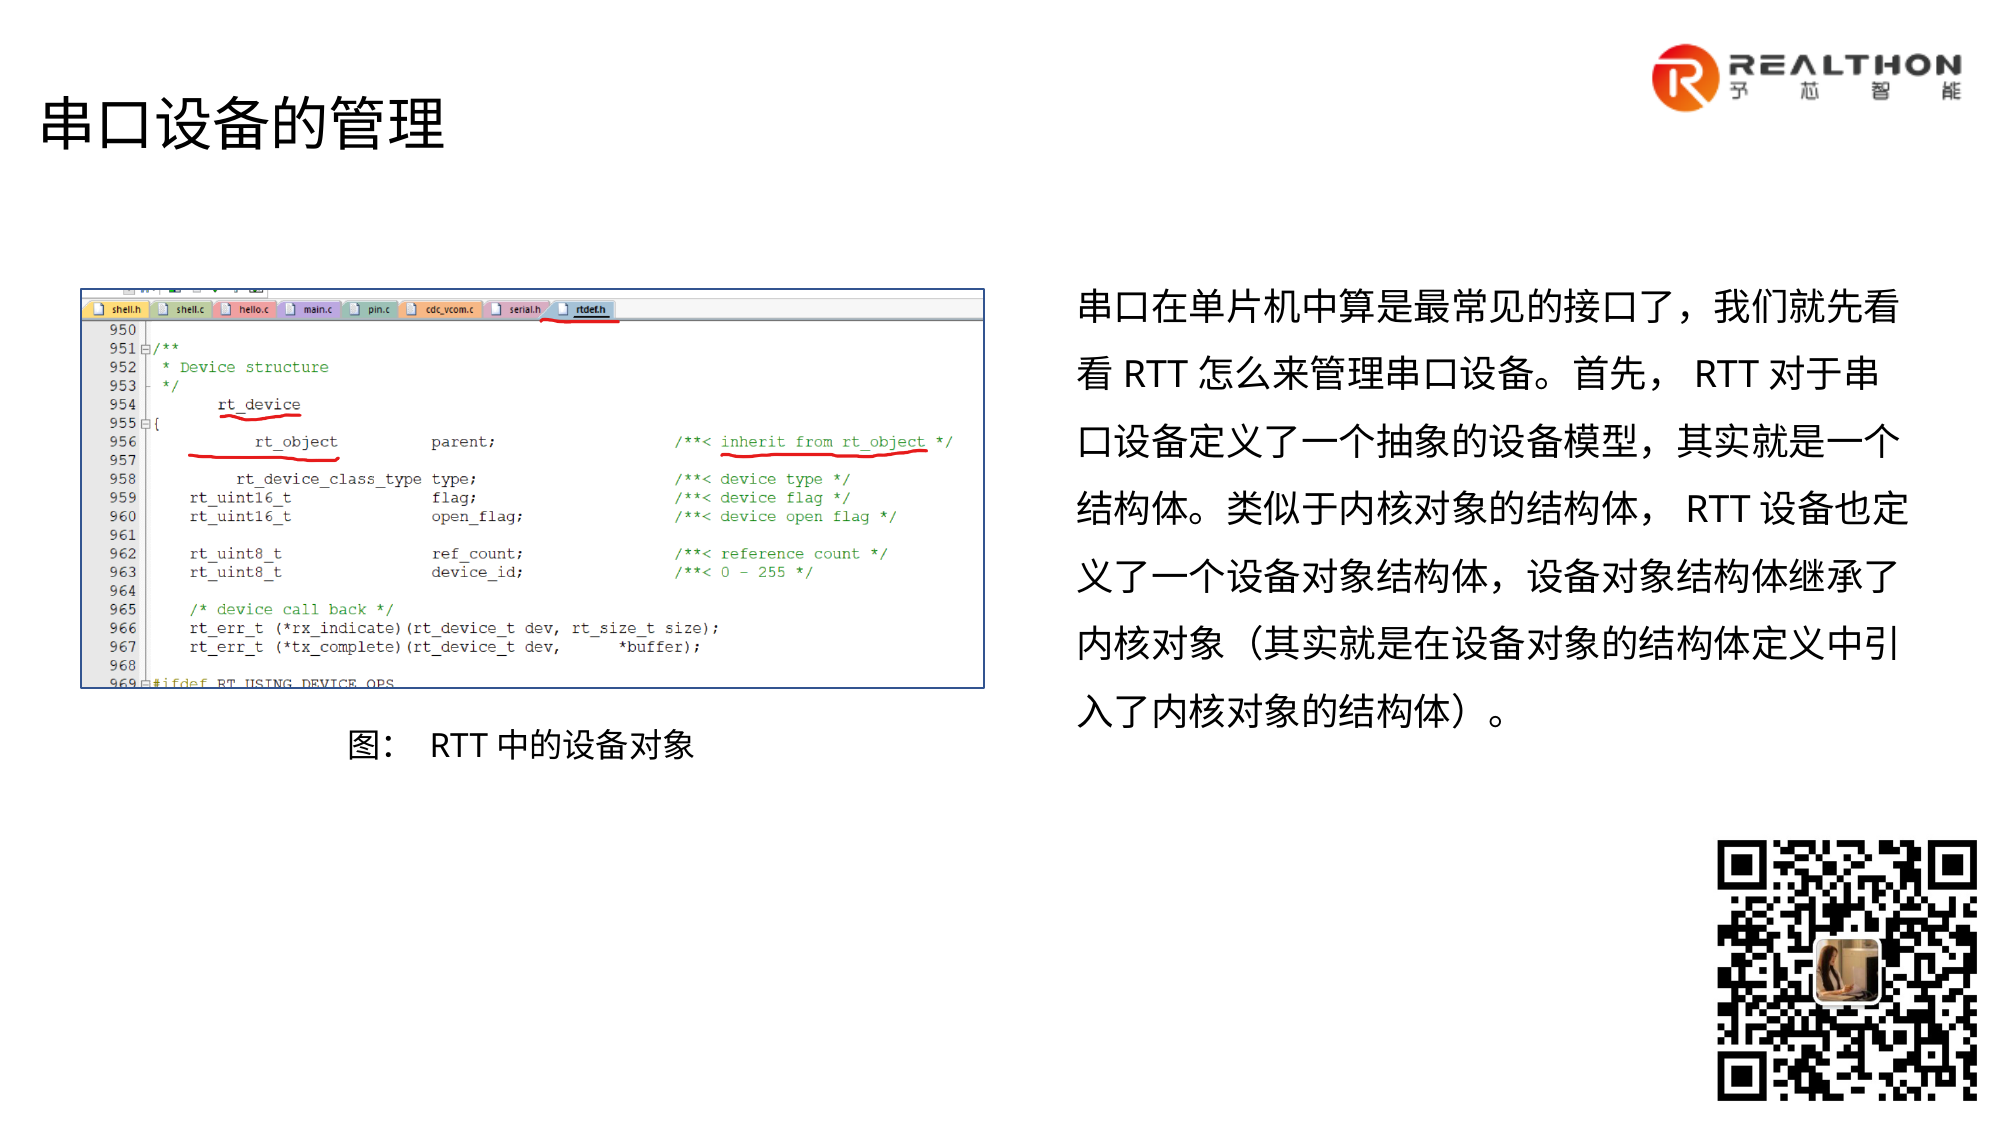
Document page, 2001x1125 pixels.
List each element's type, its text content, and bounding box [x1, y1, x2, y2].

picture [1695, 829, 2000, 1116]
picture [81, 290, 984, 688]
text_box 串口在单片机中算是最常见的接口了，我们就先看看RTT怎么来管理串口设备。首先，RTT对于串口设备定义了一个抽象的设备模型，其实就是一个结构体。类似于内核对象的结构体，RTT设备也定义了一个设备对象结构体，设备对象结构体继承了内核对象（其实就是在设备对象的结构体定义中引入了内核对象的结构体）。 [1061, 252, 1931, 741]
text_box 图： RTT中的设备对象 [105, 717, 939, 772]
list 串口设备的管理 [22, 51, 1550, 201]
picture [1629, 13, 1990, 141]
